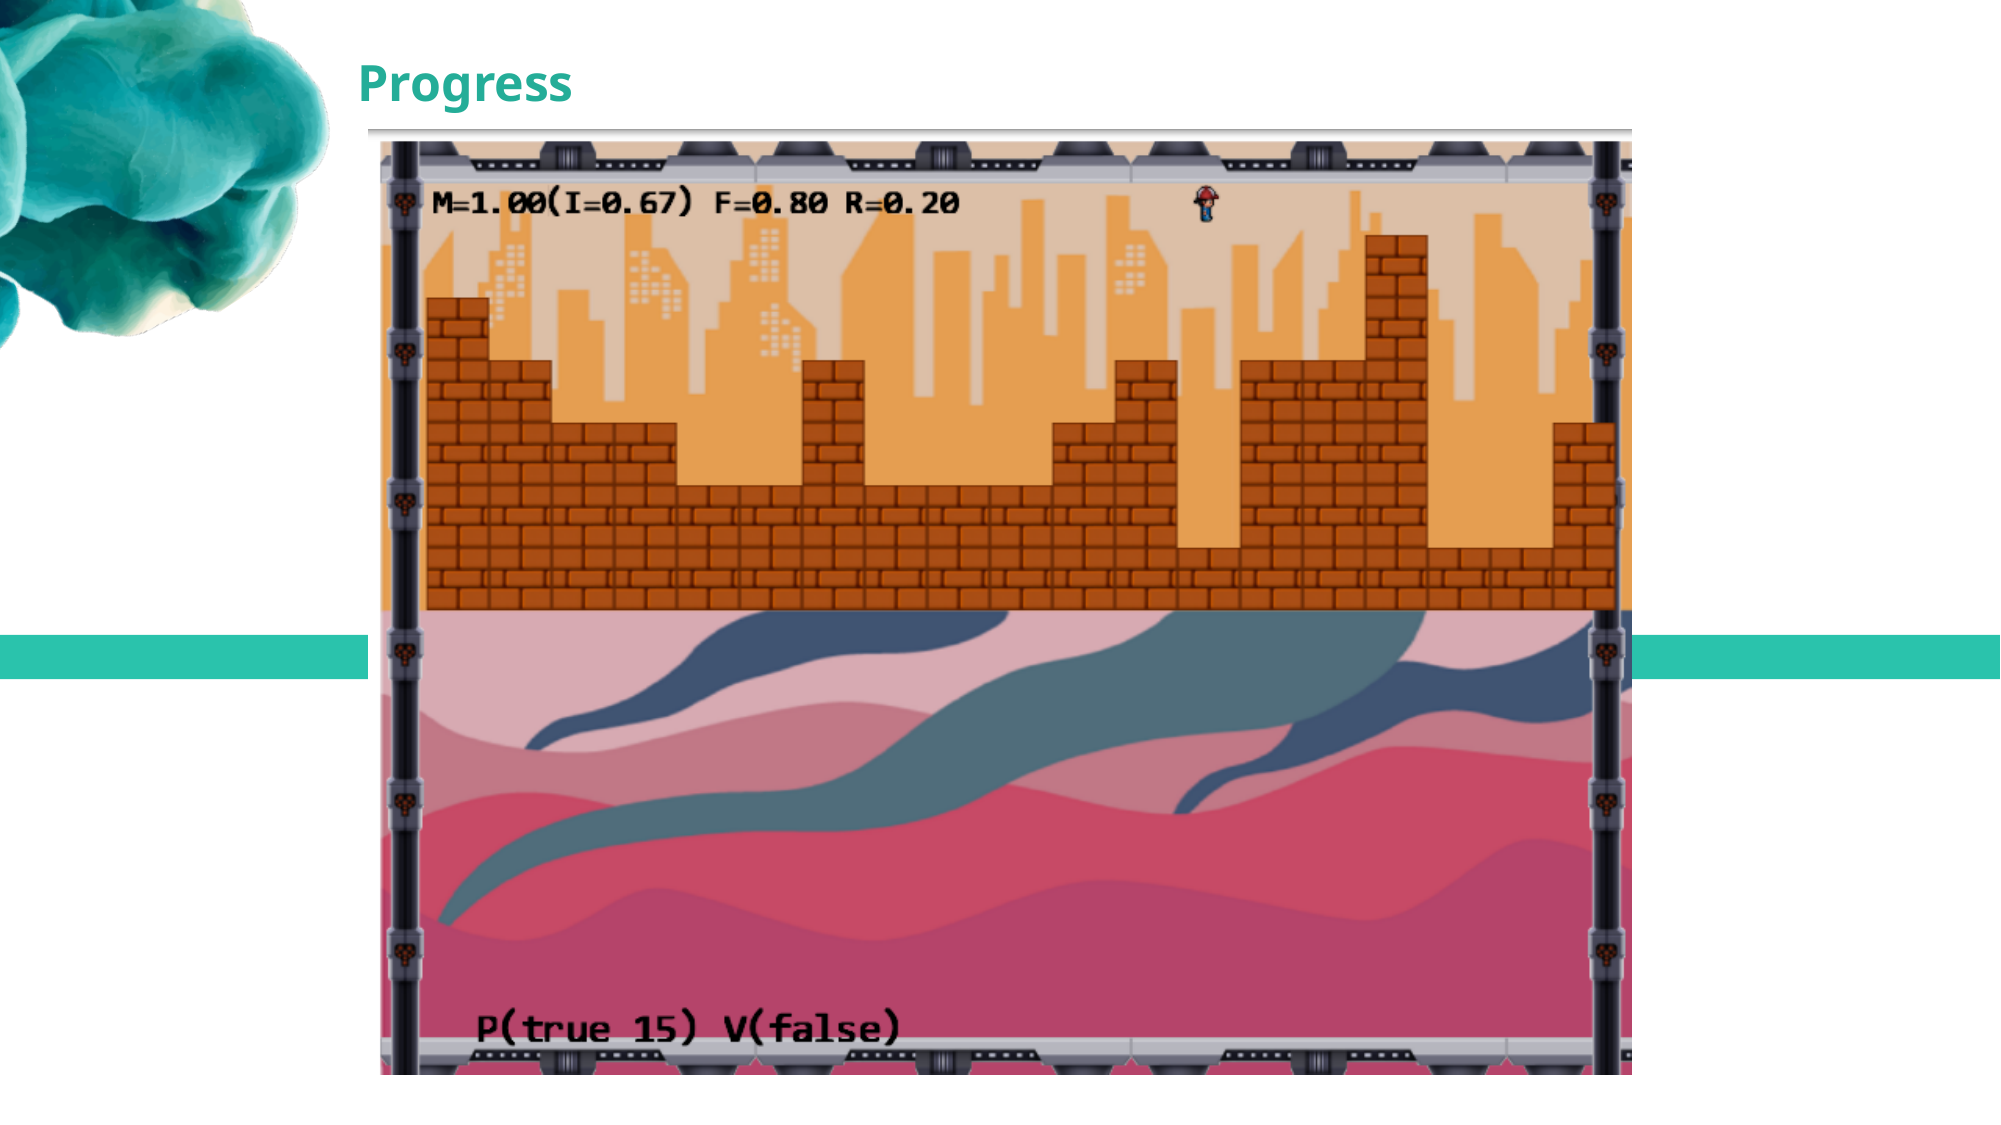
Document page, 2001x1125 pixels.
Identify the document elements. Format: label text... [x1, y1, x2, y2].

list Progress [341, 41, 1268, 130]
text_box [0, 634, 368, 680]
picture [368, 129, 1632, 1075]
text_box [1632, 634, 2000, 680]
